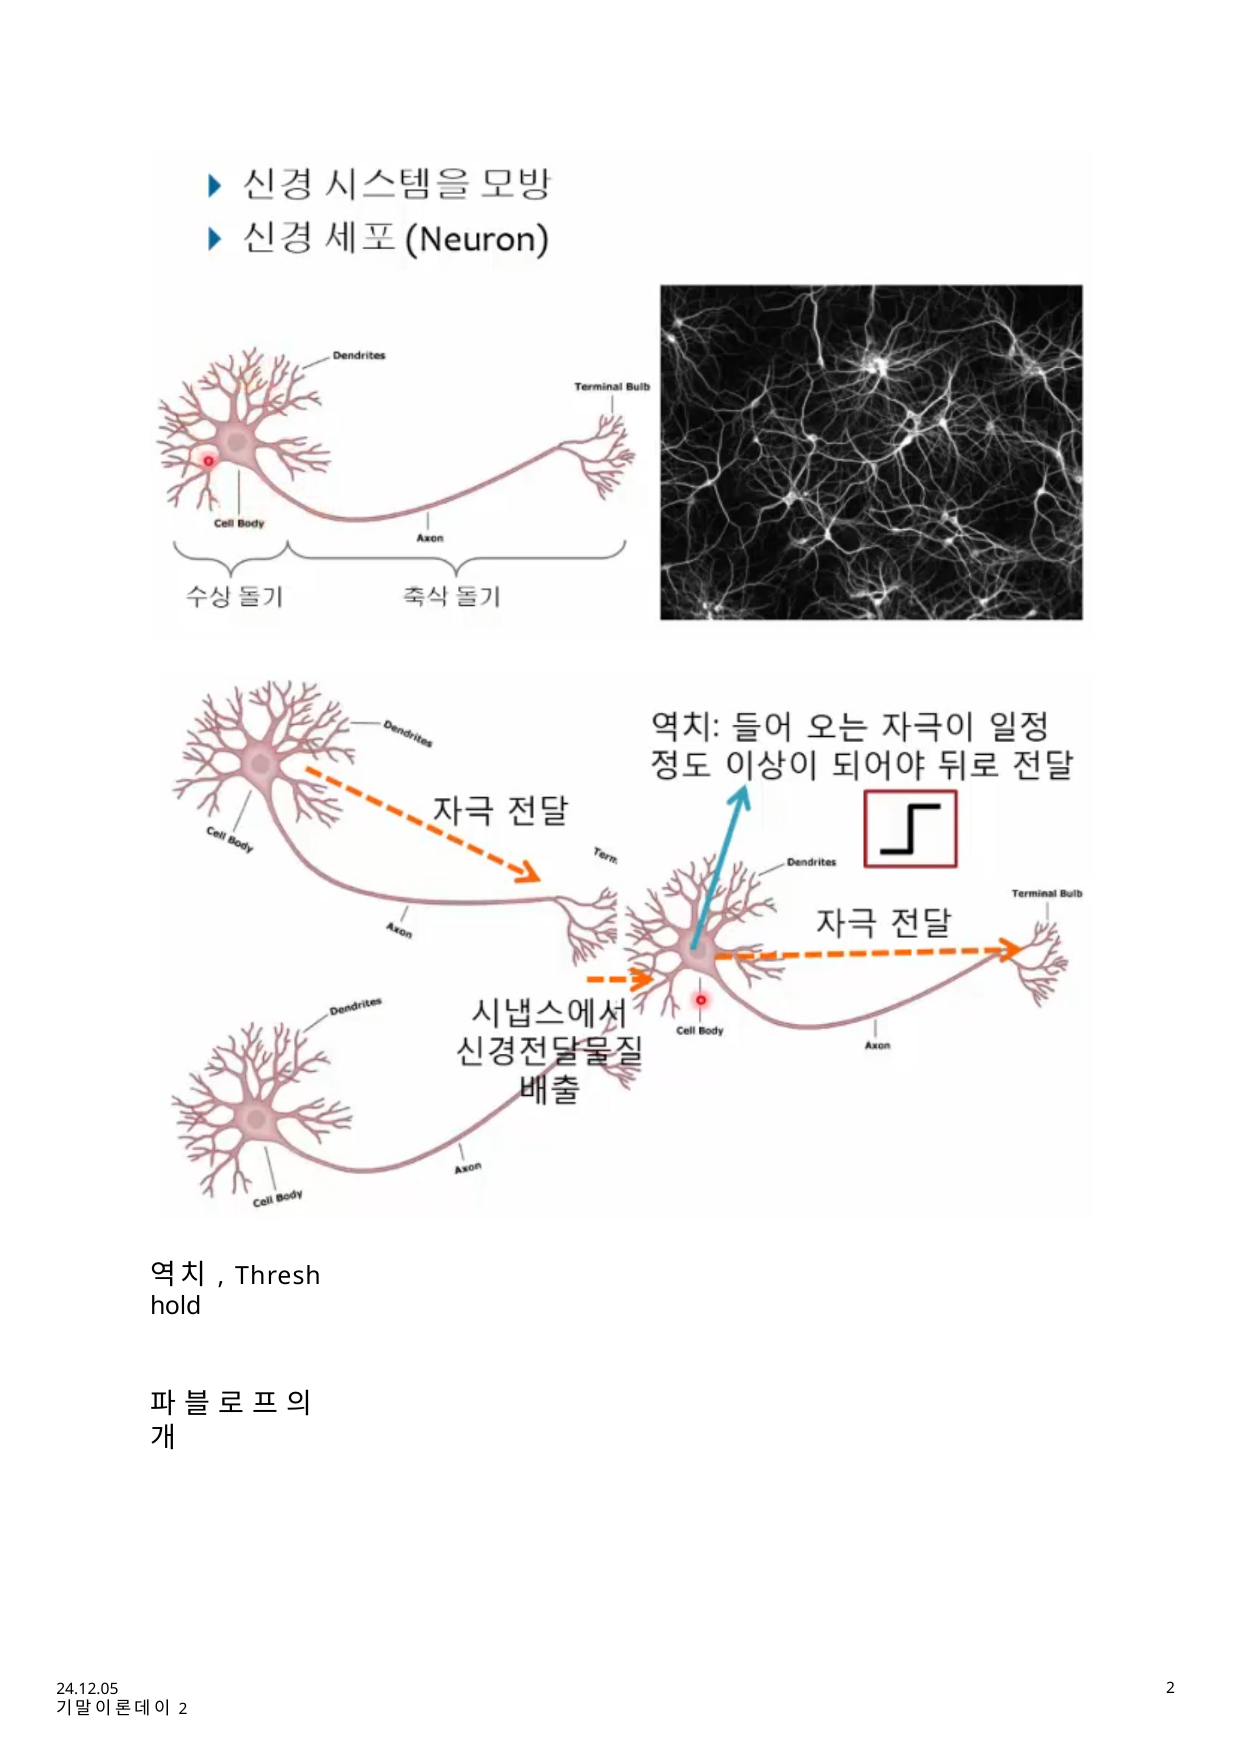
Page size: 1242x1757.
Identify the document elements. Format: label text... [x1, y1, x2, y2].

text_box 역치, Thresh hold 파블로프의 개 [147, 1253, 353, 1453]
slide_number 20 [1159, 1676, 1194, 1757]
picture [160, 674, 1093, 1219]
picture [149, 149, 1093, 638]
footer 24.12.05 기말이론데이2 [54, 1676, 220, 1757]
